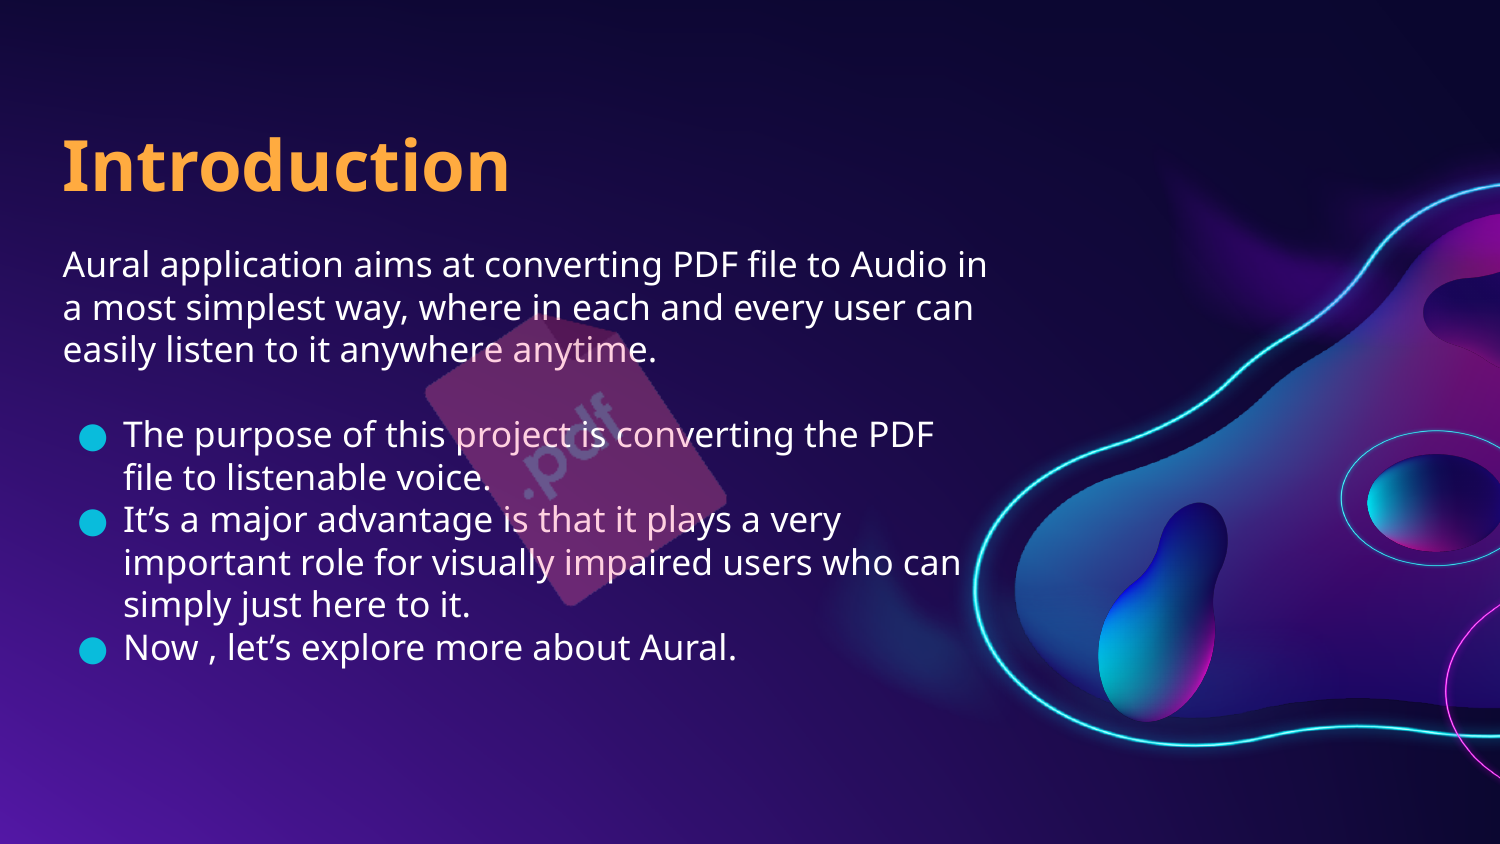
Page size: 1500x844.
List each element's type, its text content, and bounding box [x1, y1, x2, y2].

list Aural application aims at converting PDF file to Audio in a most simplest way, where in each and every user can easily listen to it anywhere anytime. The purpose of this project is converting the PDF file to listenable voice. It’s a major advantage is that it plays a very important role for visually impaired users who can simply just here to it. Now , let’s explore more about Aural. [50, 195, 1004, 714]
picture [0, 0, 1500, 844]
title Introduction [50, 129, 841, 195]
